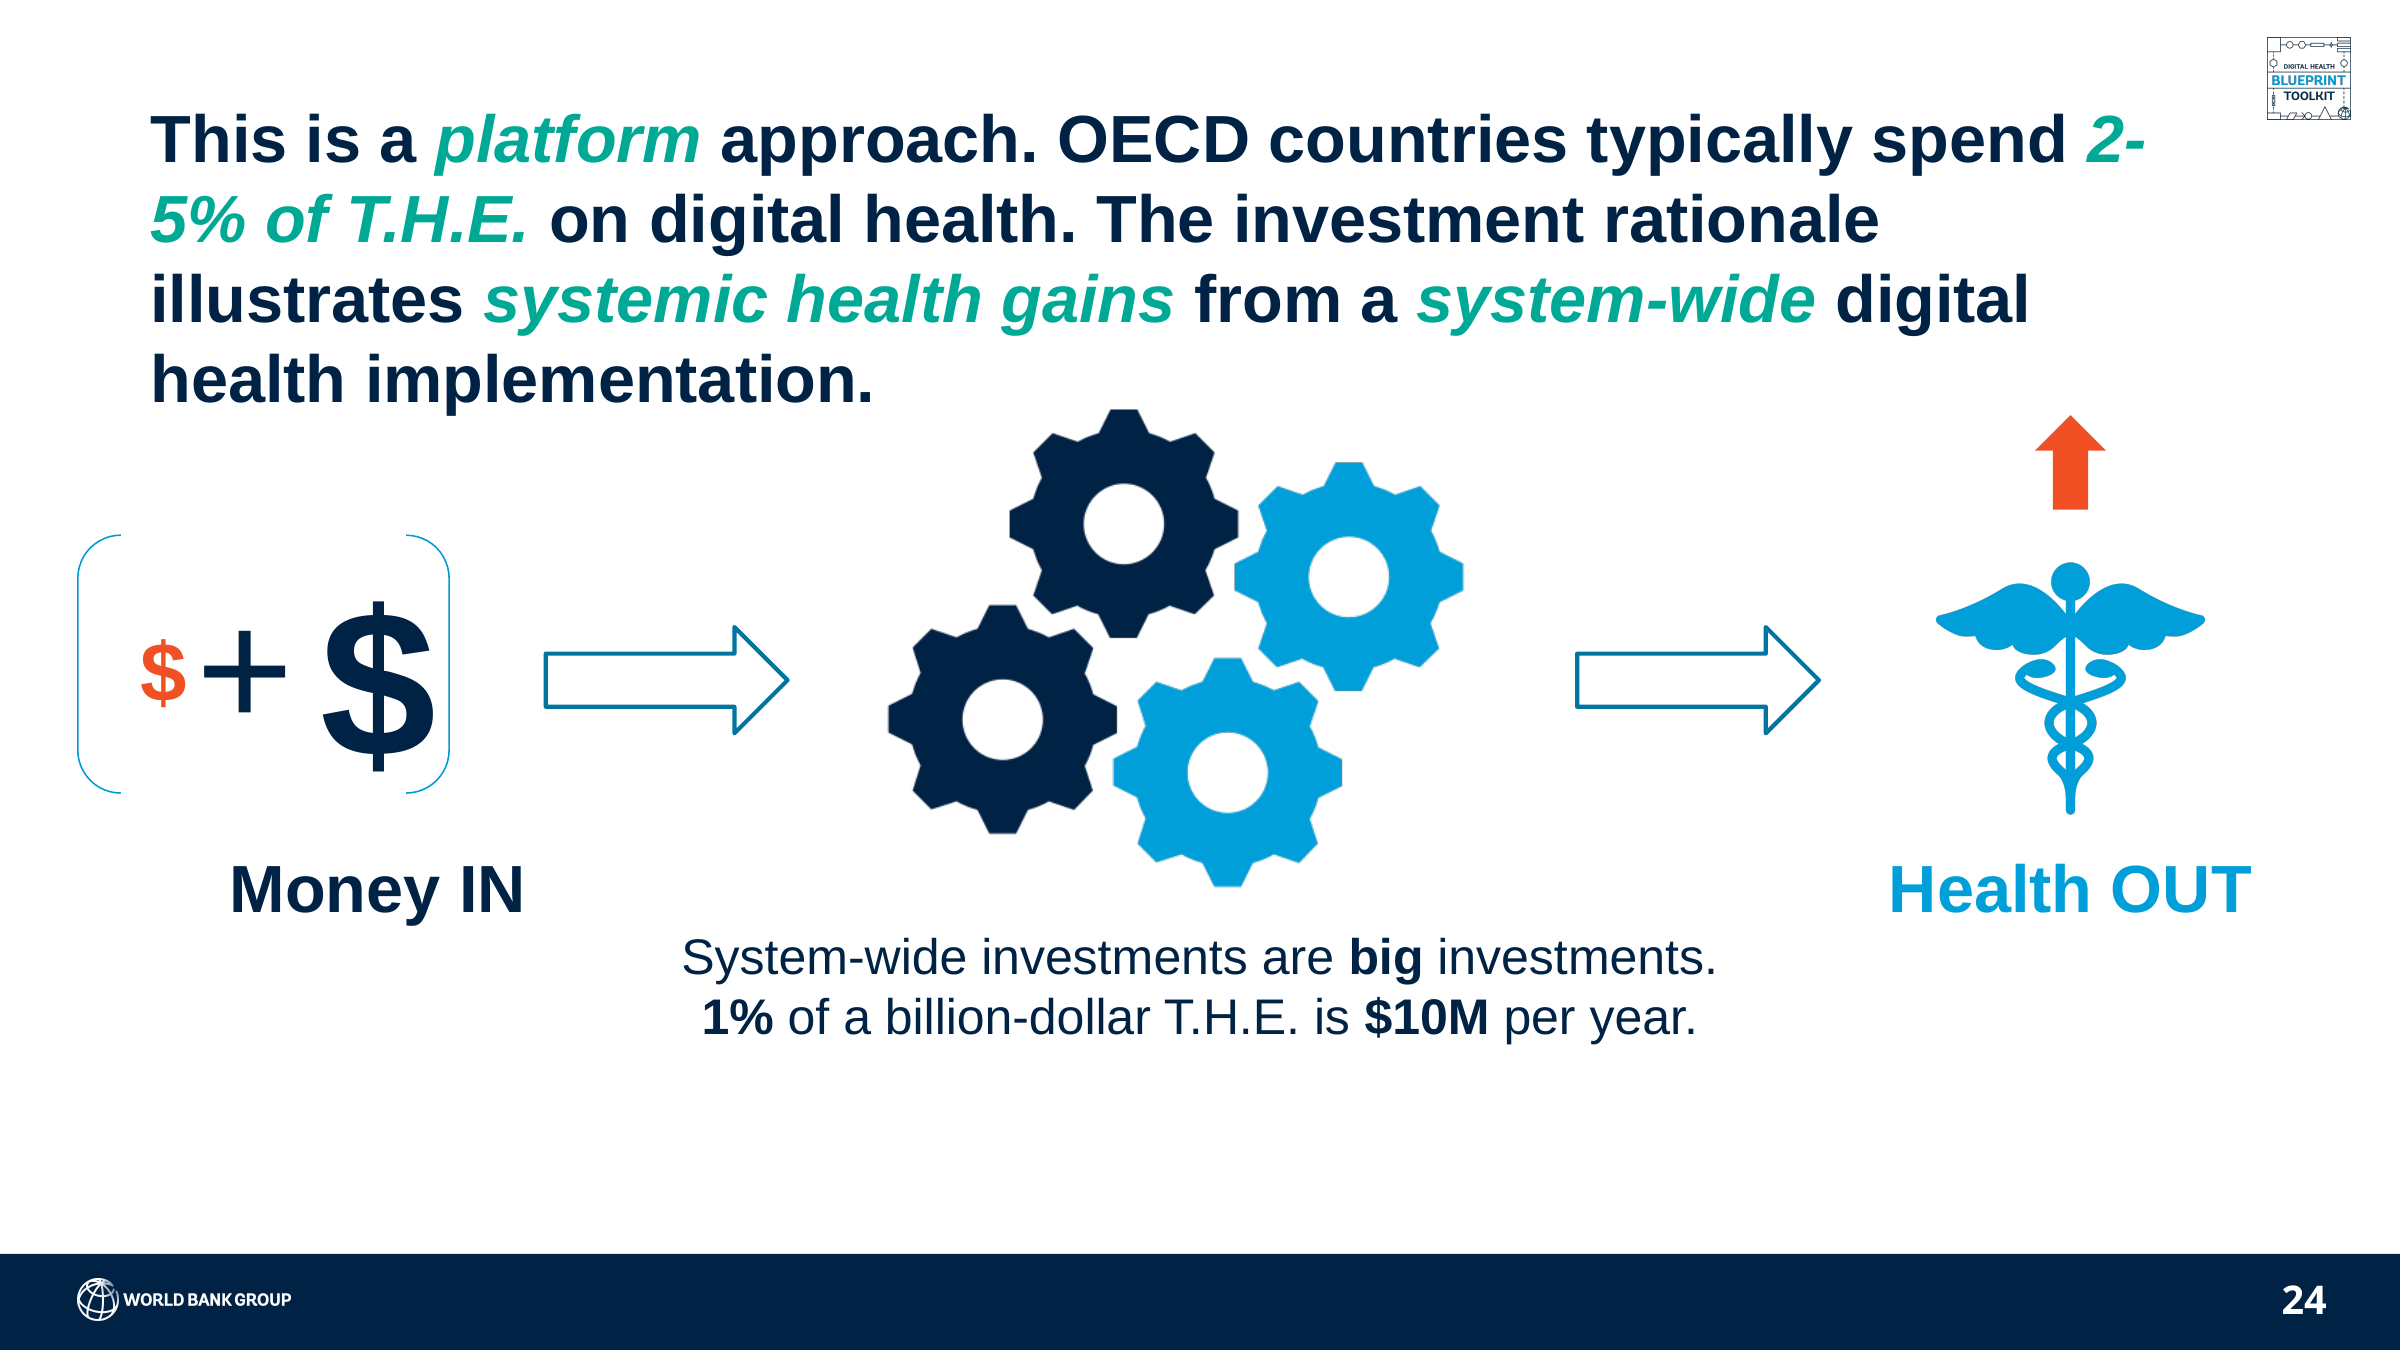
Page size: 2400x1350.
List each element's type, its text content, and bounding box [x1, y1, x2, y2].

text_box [225, 364, 2269, 936]
picture [2267, 37, 2351, 120]
title This is a platform approach. OECD countries typically spend 2-5% of T.H.E. on digital health. The investment rationale illustrates systemic health gains from a system-wide digital health implementation. [135, 88, 2186, 314]
picture [77, 1278, 291, 1321]
text_box System-wide investments are big investments. 1% of a billion-dollar T.H.E. is $10M per year. [573, 946, 1826, 1052]
slide_number 24 [1790, 1265, 2351, 1338]
text_box [77, 534, 219, 794]
